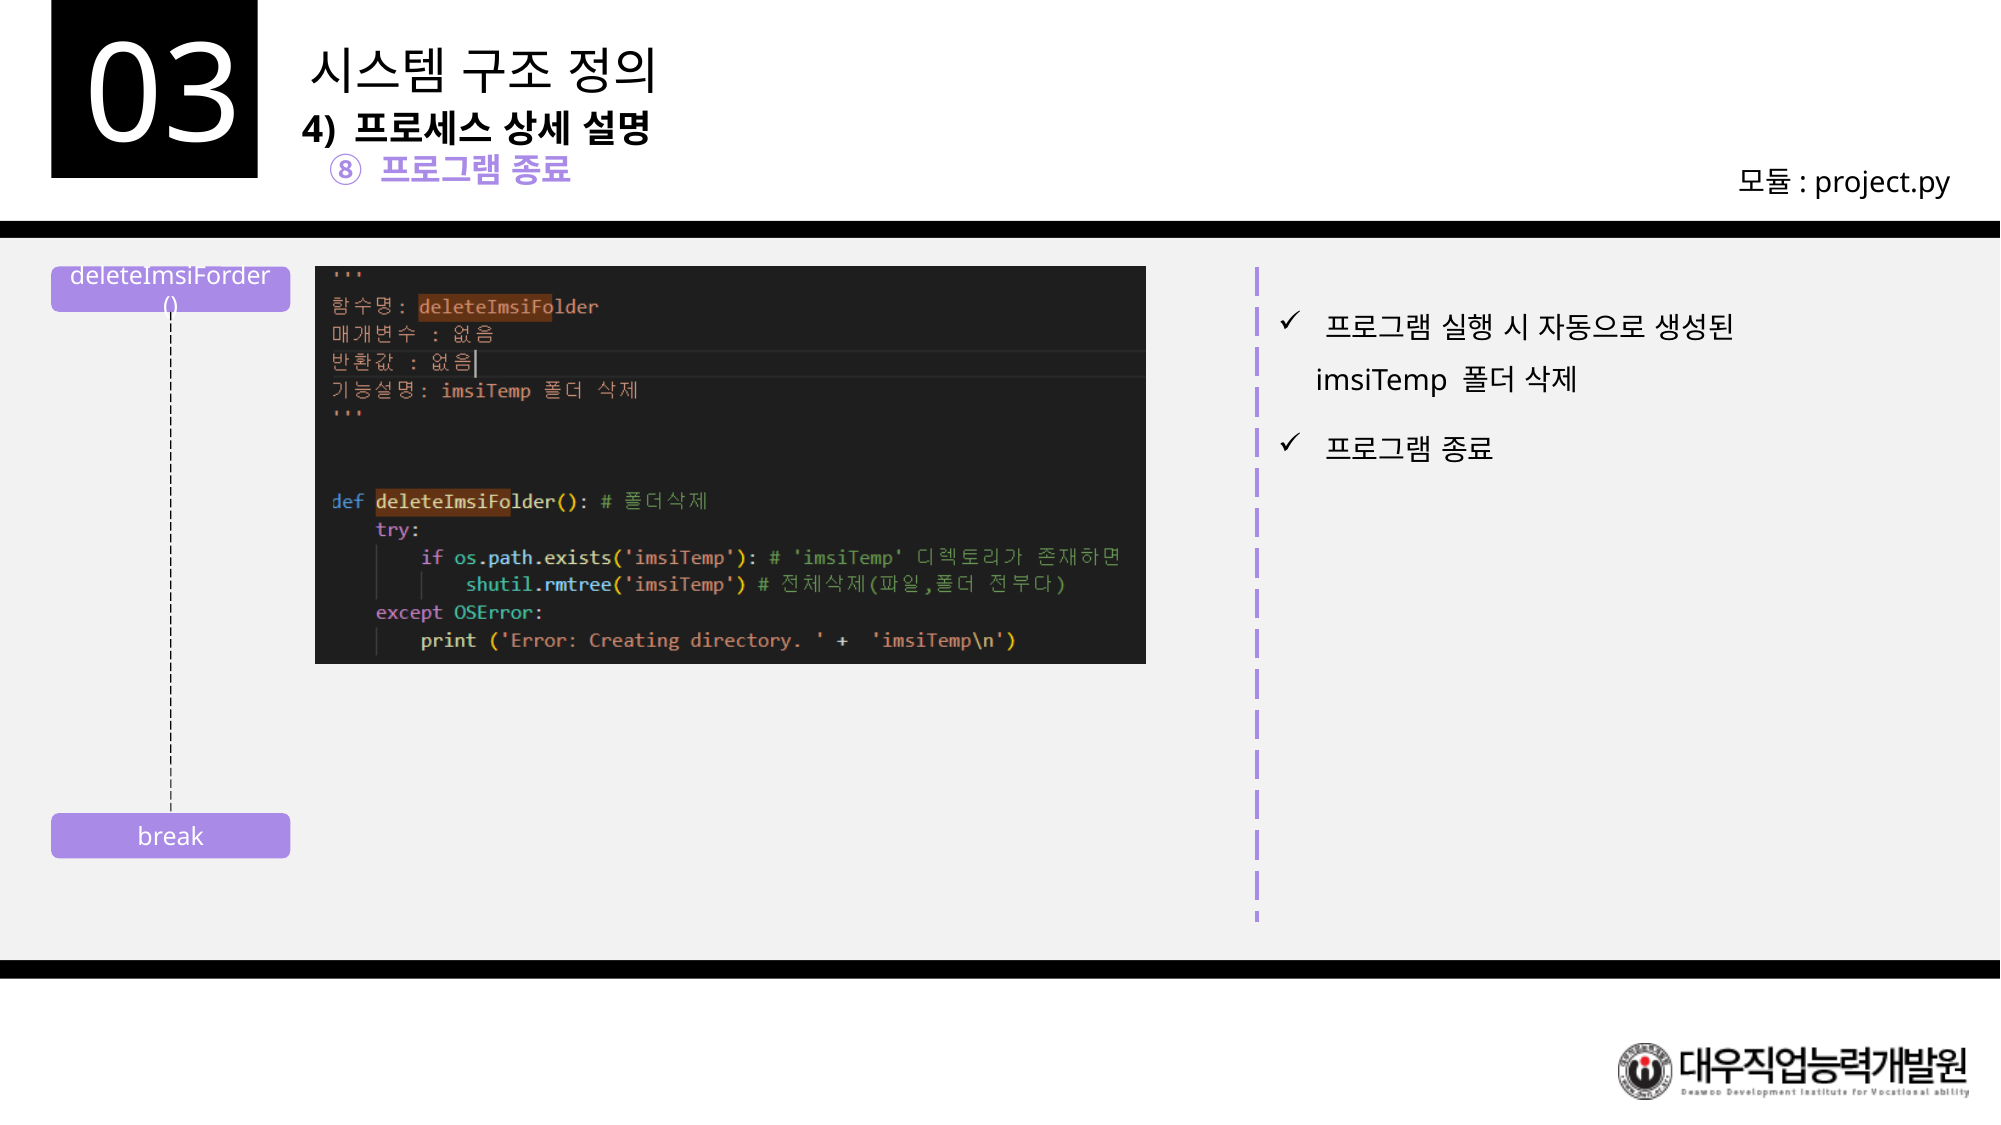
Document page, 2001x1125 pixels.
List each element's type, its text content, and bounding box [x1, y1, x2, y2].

picture [314, 266, 1146, 664]
text_box break [50, 812, 292, 860]
text_box 시스템 구조 정의 [295, 31, 676, 107]
text_box 모듈: project.py [1723, 156, 2000, 207]
picture [1618, 1043, 1969, 1100]
text_box [0, 237, 2000, 961]
text_box [0, 220, 2000, 237]
text_box 4) 프로세스 상세 설명 ⑧ 프로그램 종료 [287, 97, 667, 197]
text_box 프로그램 실행 시 자동으로 생성된 imsiTemp 폴더 삭제 프로그램 종료 [1263, 266, 2000, 474]
text_box deleteImsiForder() [50, 265, 292, 313]
text_box 03 [69, 0, 257, 176]
text_box [0, 961, 2000, 980]
text_box [50, 0, 259, 179]
